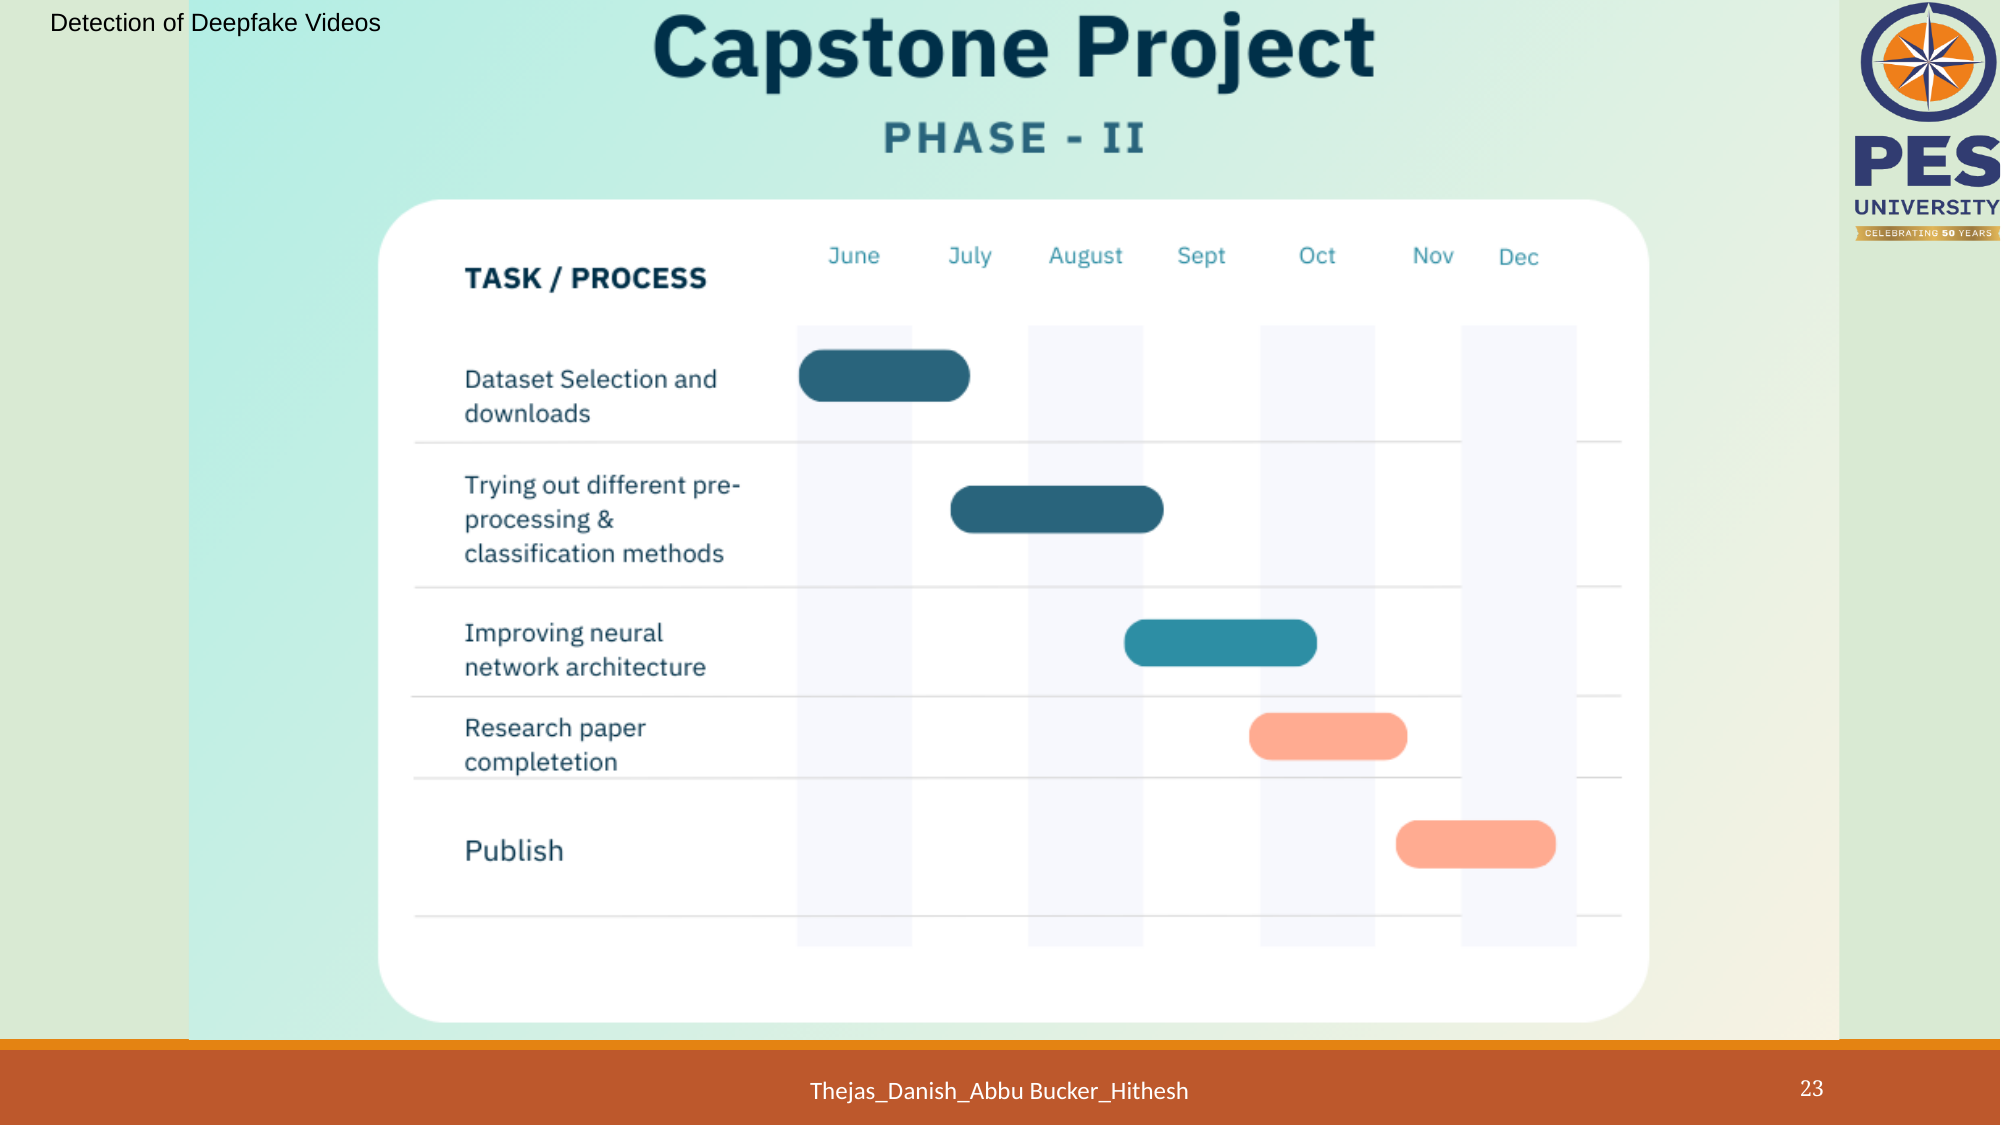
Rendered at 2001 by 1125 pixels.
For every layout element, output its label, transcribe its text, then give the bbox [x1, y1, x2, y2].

text_box Thejas_Danish_Abbu Bucker_Hithesh [753, 1059, 1247, 1120]
slide_number ‹#› [1624, 1059, 1840, 1120]
text_box Detection of Deepfake Videos [0, 0, 186, 86]
picture [188, 0, 1840, 1040]
picture [1855, 2, 2001, 241]
